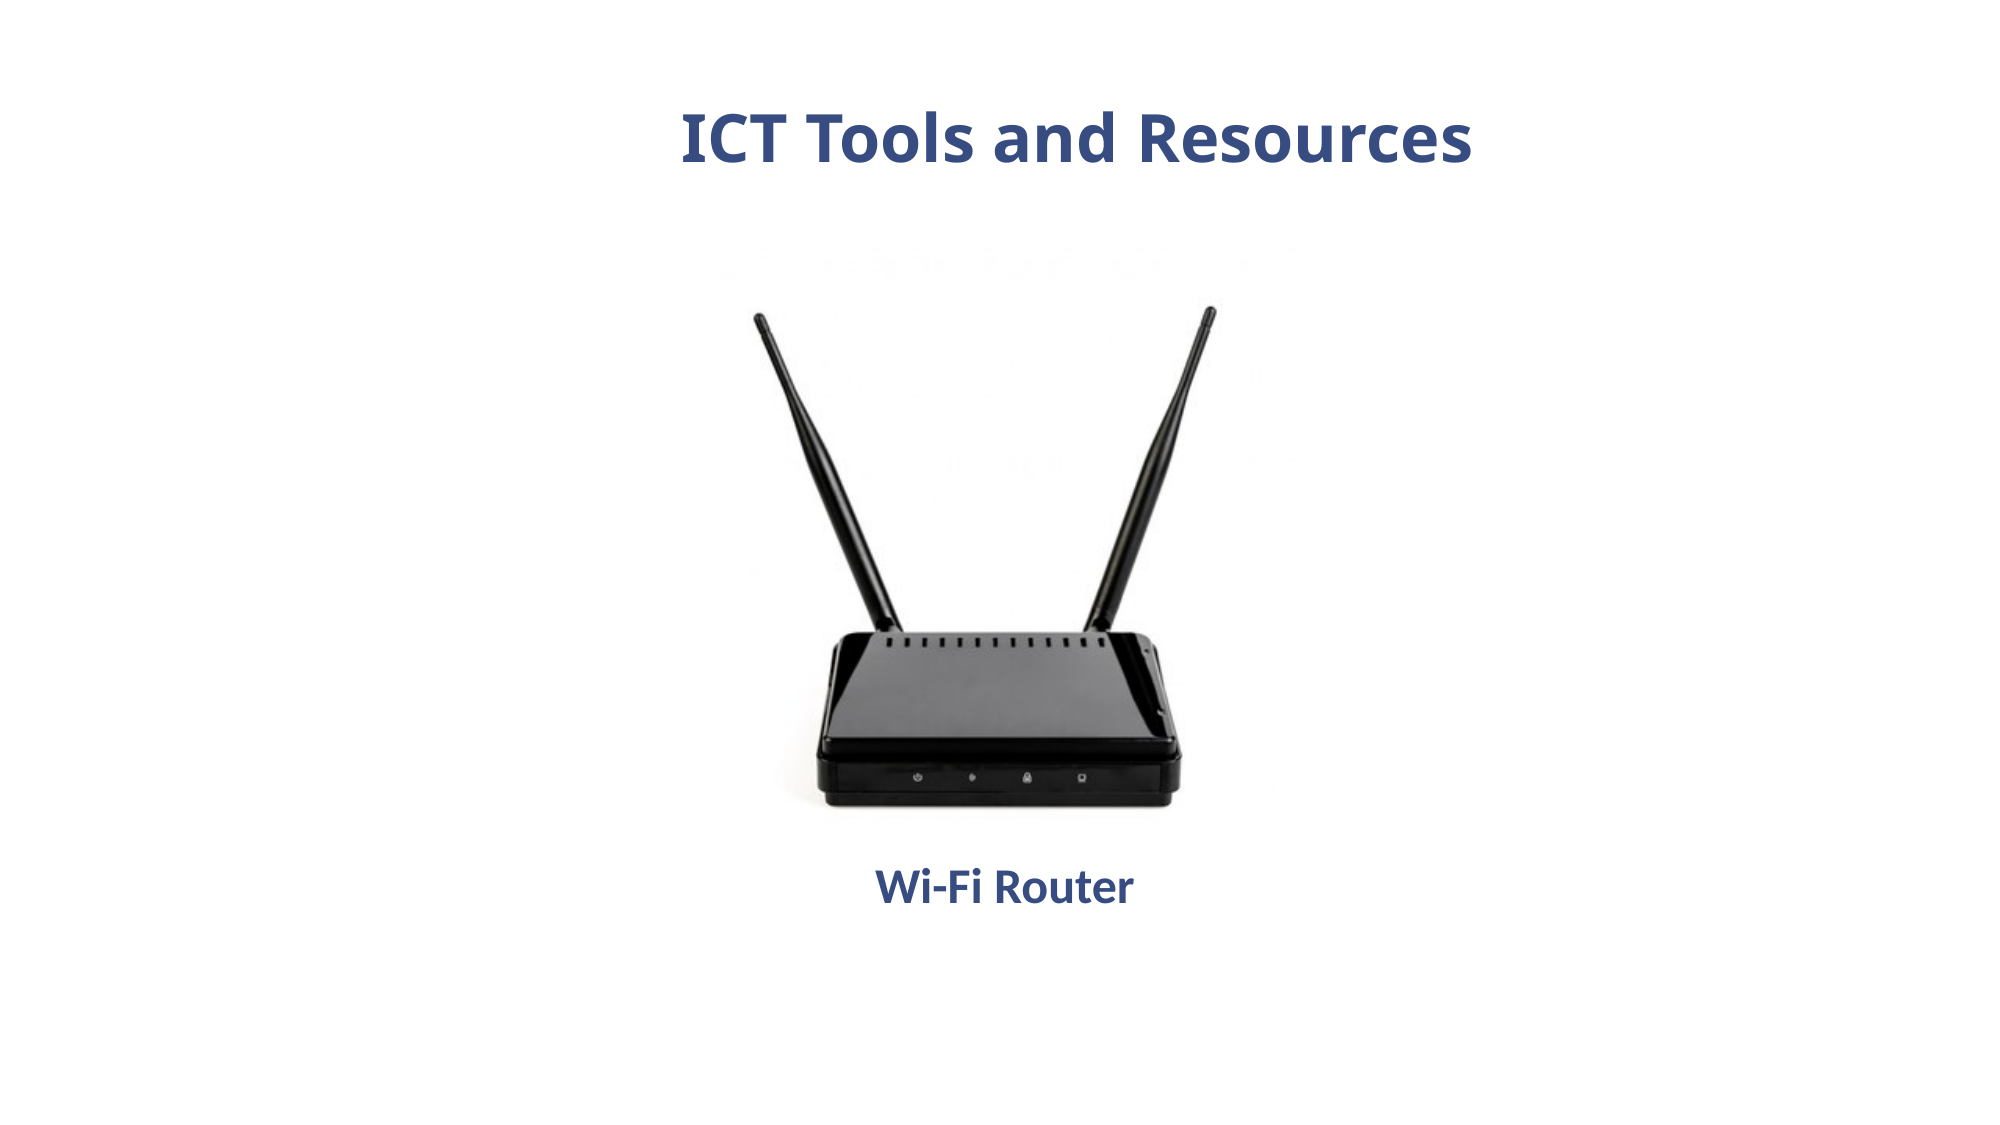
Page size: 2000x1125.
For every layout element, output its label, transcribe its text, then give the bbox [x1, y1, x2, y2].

text_box ICT Tools and Resources [666, 87, 1490, 183]
picture [722, 245, 1311, 879]
text_box Wi-Fi Router [860, 879, 1151, 921]
